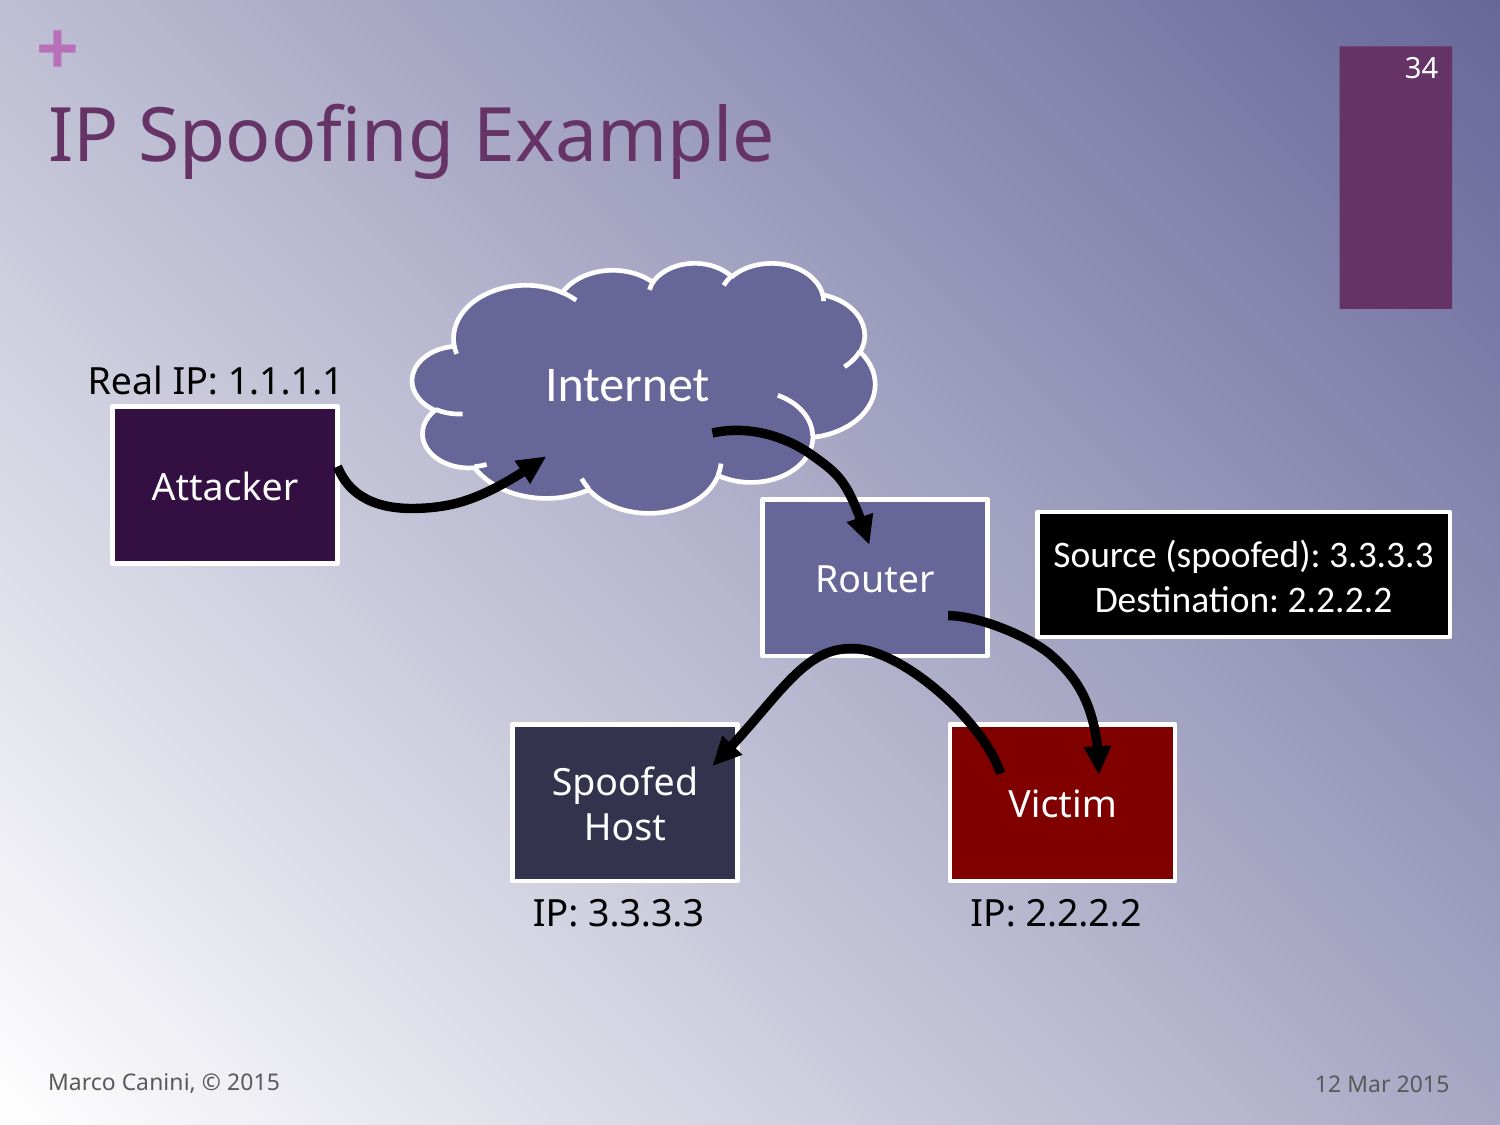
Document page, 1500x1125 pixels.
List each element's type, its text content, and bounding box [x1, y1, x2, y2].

text_box Attacker [110, 410, 339, 565]
text_box Router [760, 497, 989, 658]
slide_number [1114, 1053, 1465, 1114]
text_box Source (spoofed): 3.3.3.3 Destination: 2.2.2.2 [1035, 510, 1452, 639]
text_box [948, 613, 1105, 775]
text_box Internet [408, 260, 879, 517]
text_box Spoofed Host [510, 722, 739, 883]
title IP Spoofing Example [33, 79, 1322, 263]
text_box Real IP: 1.1.1.1 [72, 349, 359, 410]
text_box IP: 3.3.3.3 [518, 881, 719, 941]
footer Marco Canini, © 2015 [33, 1053, 1038, 1114]
text_box Victim [948, 722, 1177, 883]
text_box IP: 2.2.2.2 [955, 881, 1157, 941]
text_box [335, 456, 546, 511]
slide_number 34 [1362, 39, 1454, 100]
text_box [712, 428, 872, 545]
text_box [712, 646, 1003, 775]
